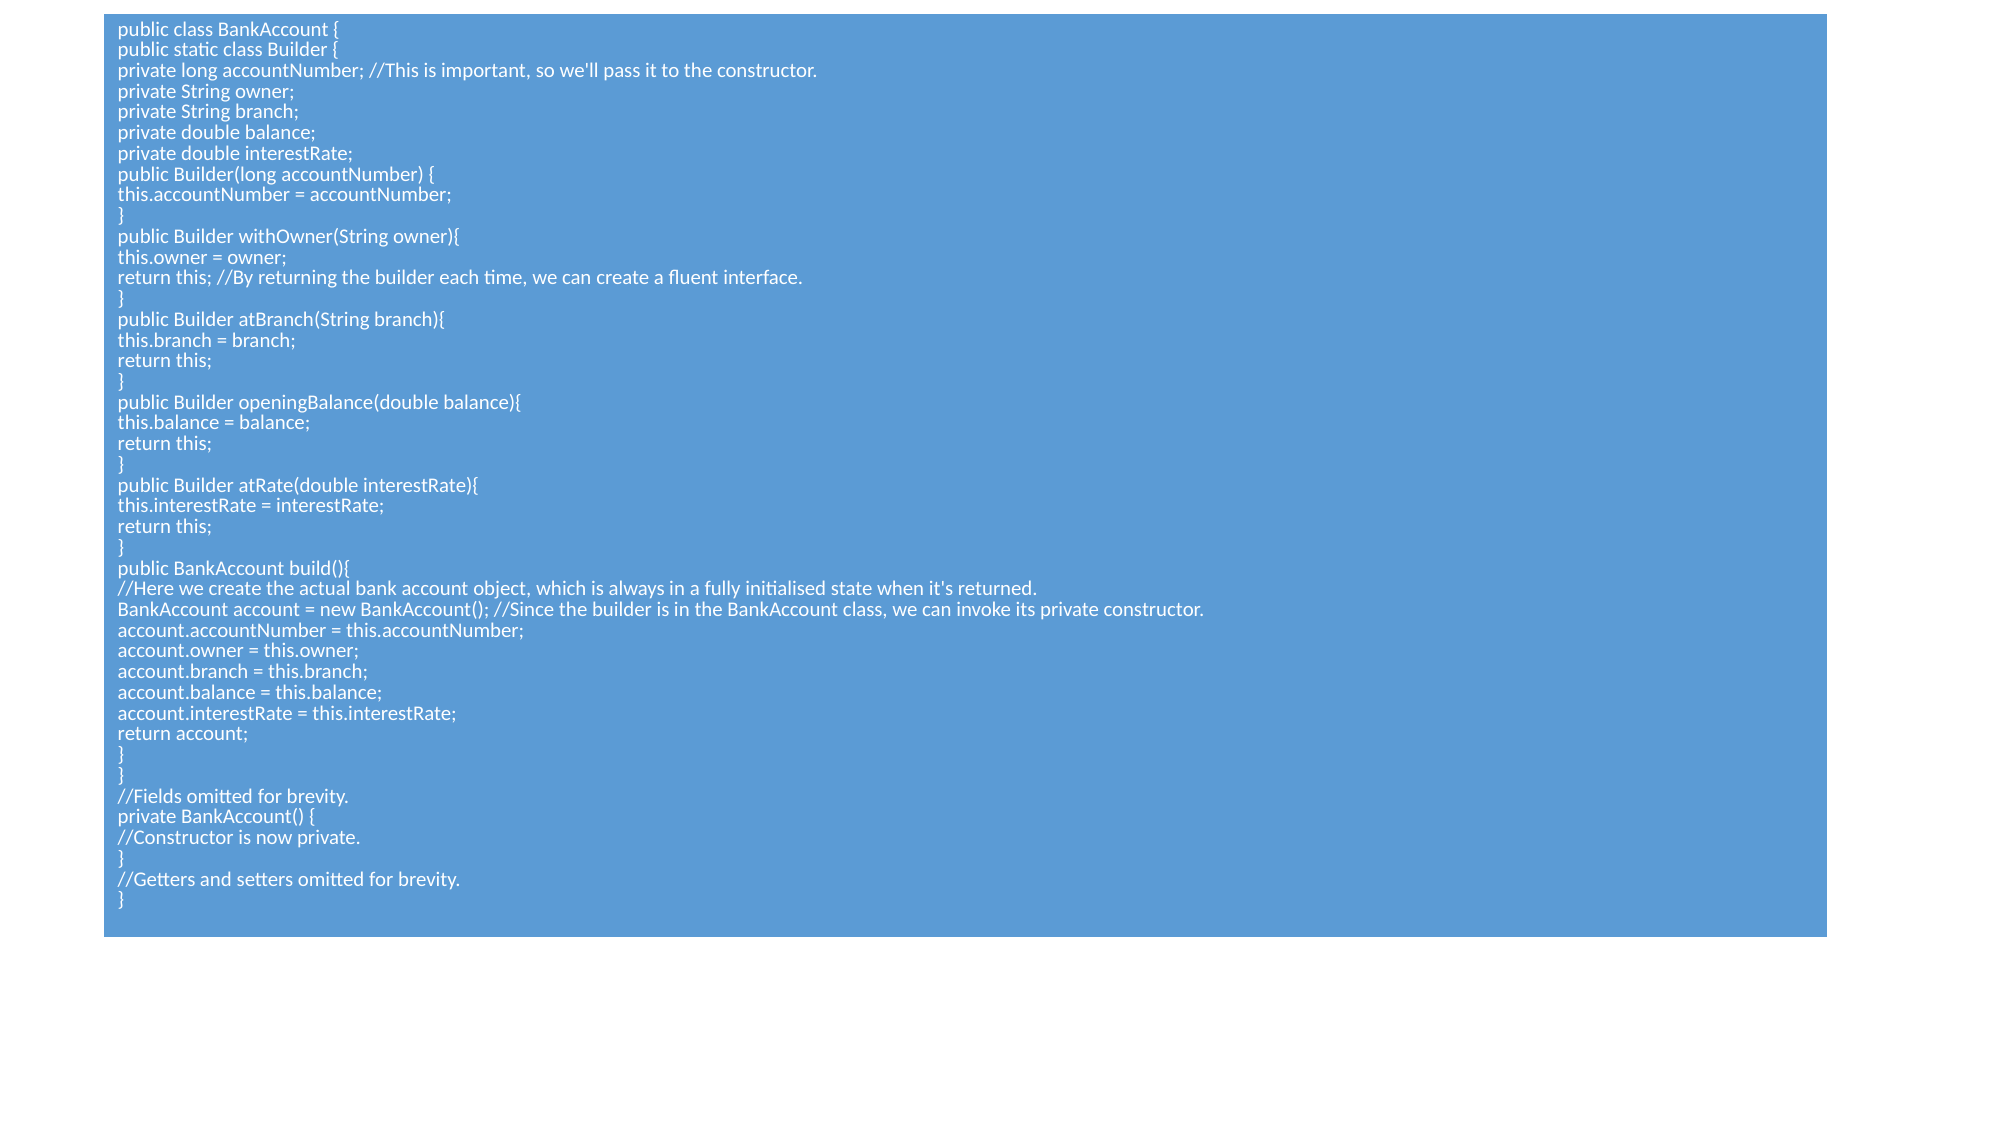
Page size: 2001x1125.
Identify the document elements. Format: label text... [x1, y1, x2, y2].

table_header public class BankAccount { public static class Builder { private long accountNumber; //This is important, so we'll pass it to the constructor. private String owner; private String branch; private double balance; private double interestRate; public Builder(long accountNumber) { this.accountNumber = accountNumber; } public Builder withOwner(String owner){ this.owner = owner; return this; //By returning the builder each time, we can create a fluent interface. } public Builder atBranch(String branch){ this.branch = branch; return this; } public Builder openingBalance(double balance){ this.balance = balance; return this; } public Builder atRate(double interestRate){ this.interestRate = interestRate; return this; } public BankAccount build(){ //Here we create the actual bank account object, which is always in a fully initialised state when it's returned. BankAccount account = new BankAccount(); //Since the builder is in the BankAccount class, we can invoke its private constructor. account.accountNumber = this.accountNumber; account.owner = this.owner; account.branch = this.branch; account.balance = this.balance; account.interestRate = this.interestRate; return account; } } //Fields omitted for brevity. private BankAccount() { //Constructor is now private. } //Getters and setters omitted for brevity. } [104, 14, 1827, 937]
